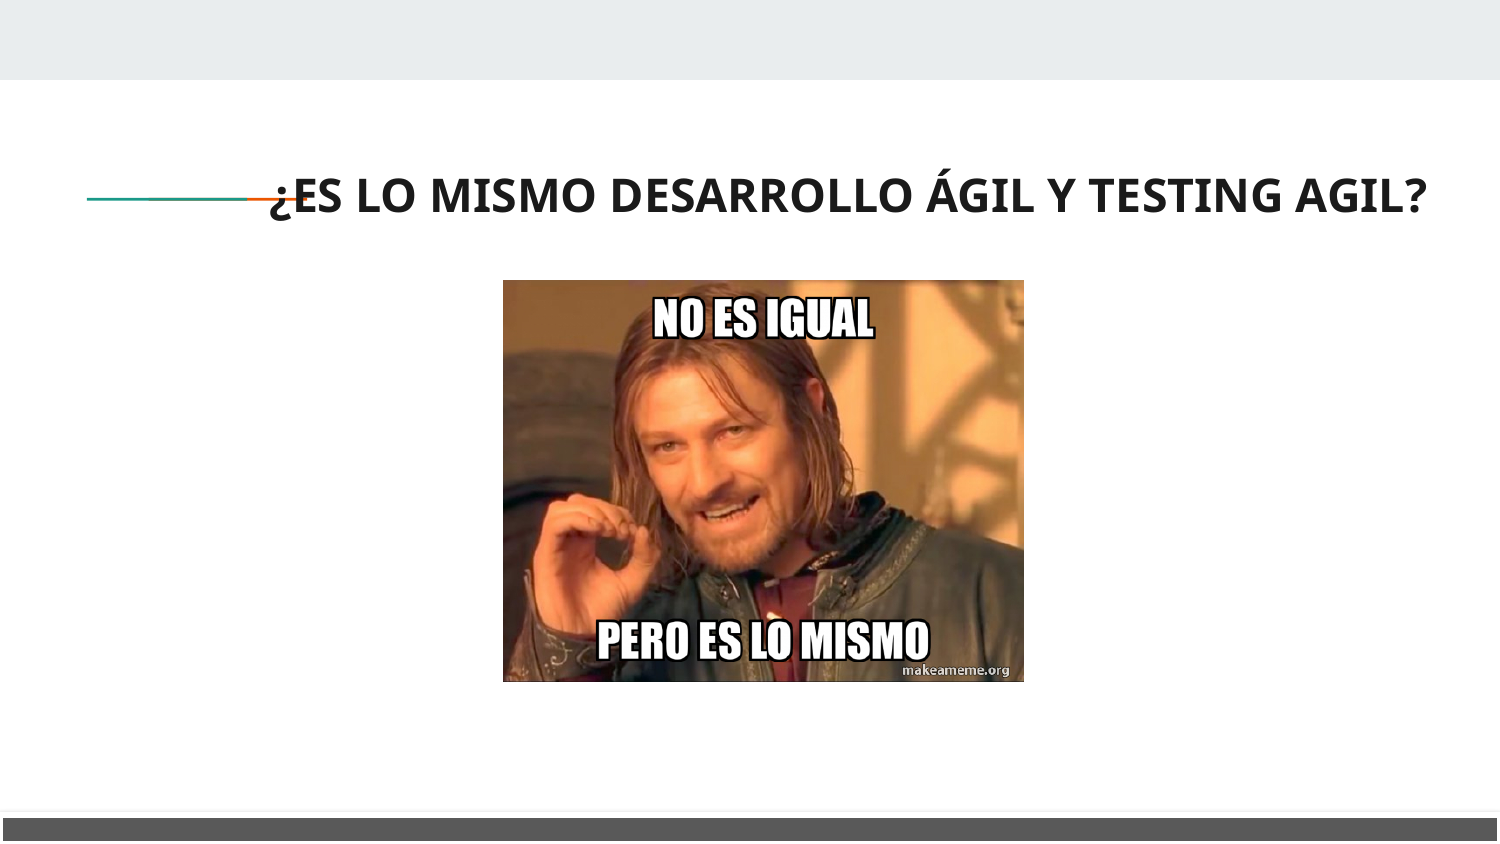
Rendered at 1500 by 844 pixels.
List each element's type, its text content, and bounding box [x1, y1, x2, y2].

text_box [0, 812, 1500, 844]
picture [503, 280, 1024, 683]
text_box ¿ES LO MISMO DESARROLLO ÁGIL Y TESTING AGIL? [235, 150, 1462, 251]
